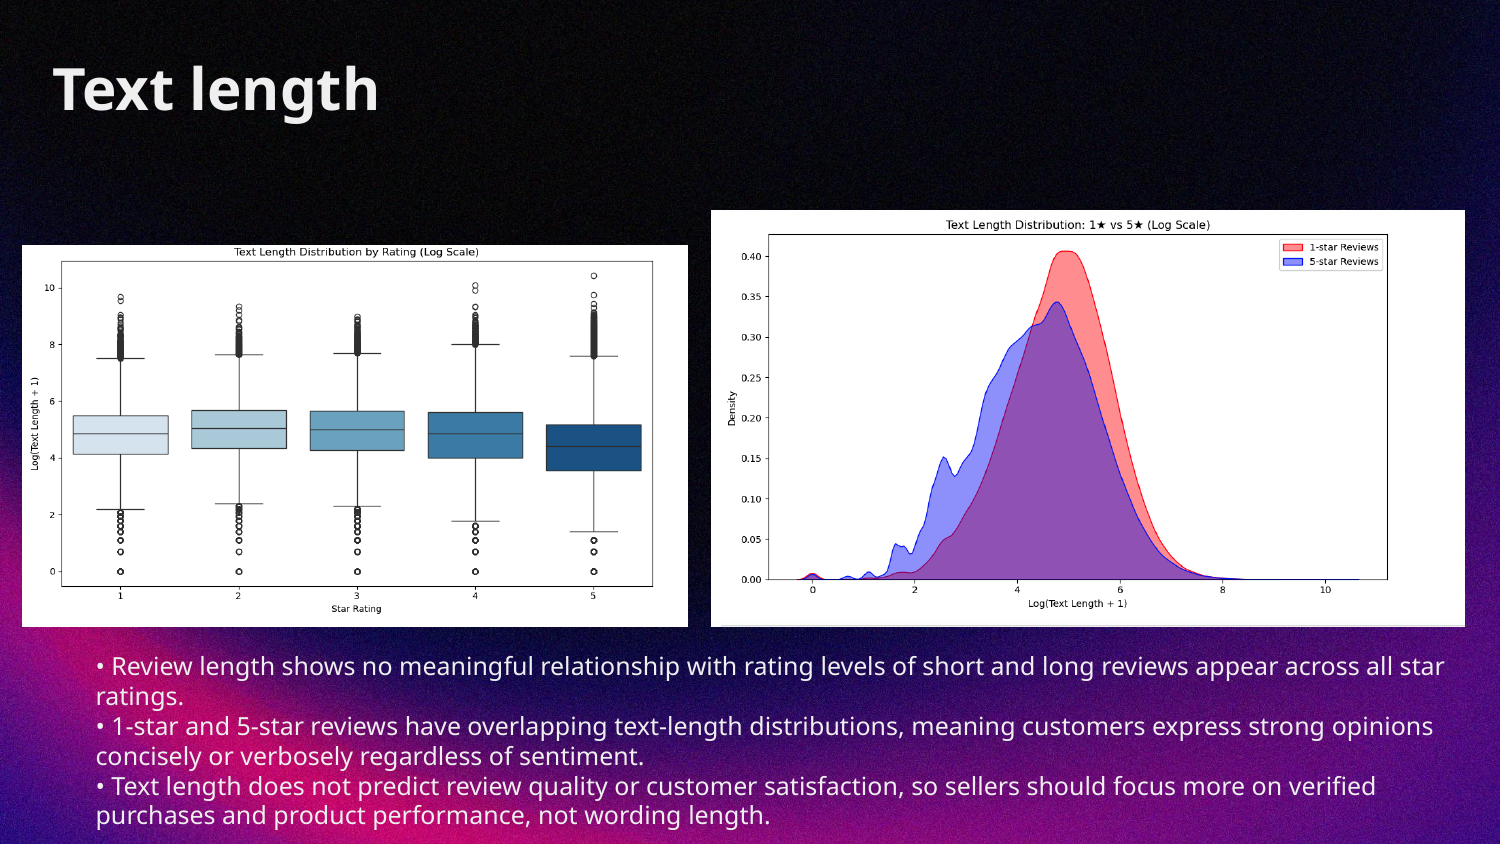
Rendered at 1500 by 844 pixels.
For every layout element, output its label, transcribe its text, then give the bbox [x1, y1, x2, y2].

title Text length [37, 37, 1318, 132]
picture [0, 0, 1500, 844]
list • Review length shows no meaningful relationship with rating levels of short and long reviews appear across all star ratings. • 1-star and 5-star reviews have overlapping text-length distributions, meaning customers express strong opinions concisely or verbosely regardless of sentiment. • Text length does not predict review quality or customer satisfaction, so sellers should focus more on verified purchases and product performance, not wording length. [80, 635, 1496, 824]
